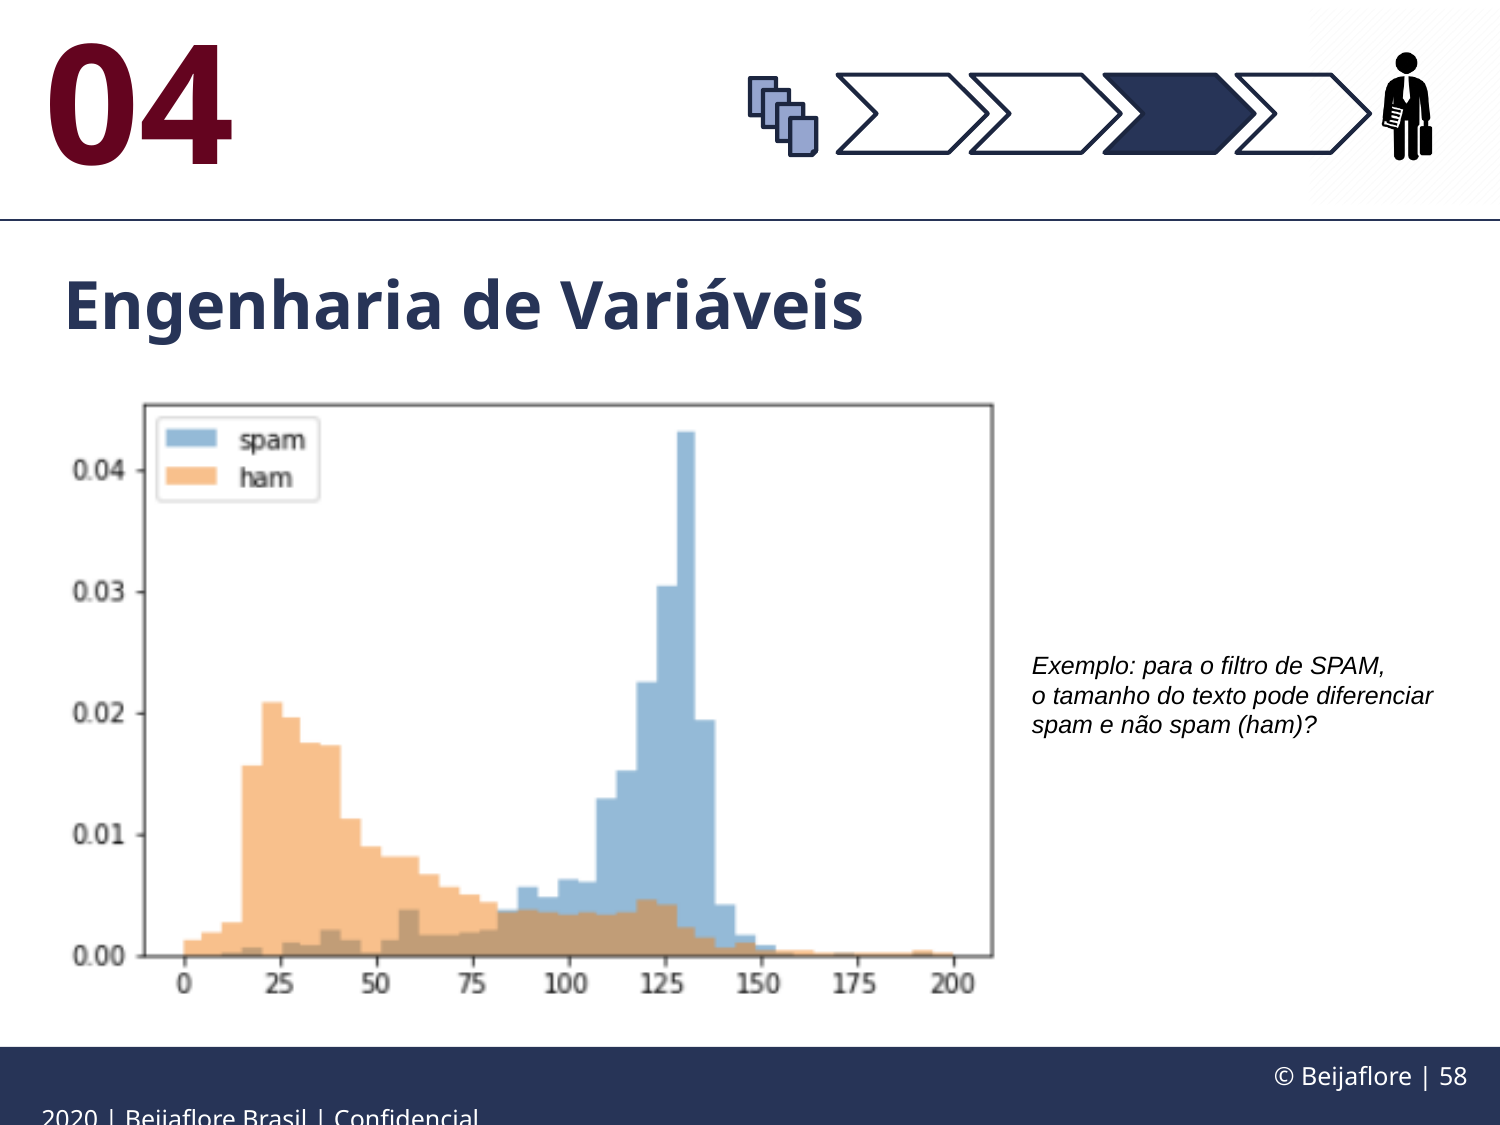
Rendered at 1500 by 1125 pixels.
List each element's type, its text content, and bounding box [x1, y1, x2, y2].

footer 2020 | Beijaflore Brasil | Confidencial [26, 1086, 725, 1125]
text_box [968, 72, 1123, 155]
text_box [1234, 72, 1301, 155]
text_box 04 [29, 0, 321, 206]
text_box [747, 76, 779, 118]
text_box [835, 72, 990, 155]
picture [1307, 6, 1500, 206]
slide_number © Beijaflore | 58 [1132, 1042, 1483, 1103]
picture [48, 373, 1018, 1017]
text_box [775, 101, 806, 144]
text_box Exemplo: para o filtro de SPAM, o tamanho do texto pode diferenciar spam e não spam (ham)? [1021, 641, 1466, 747]
text_box [1102, 72, 1257, 155]
text_box [760, 87, 792, 130]
text_box [788, 115, 819, 158]
text_box Engenharia de Variáveis [48, 255, 1133, 350]
